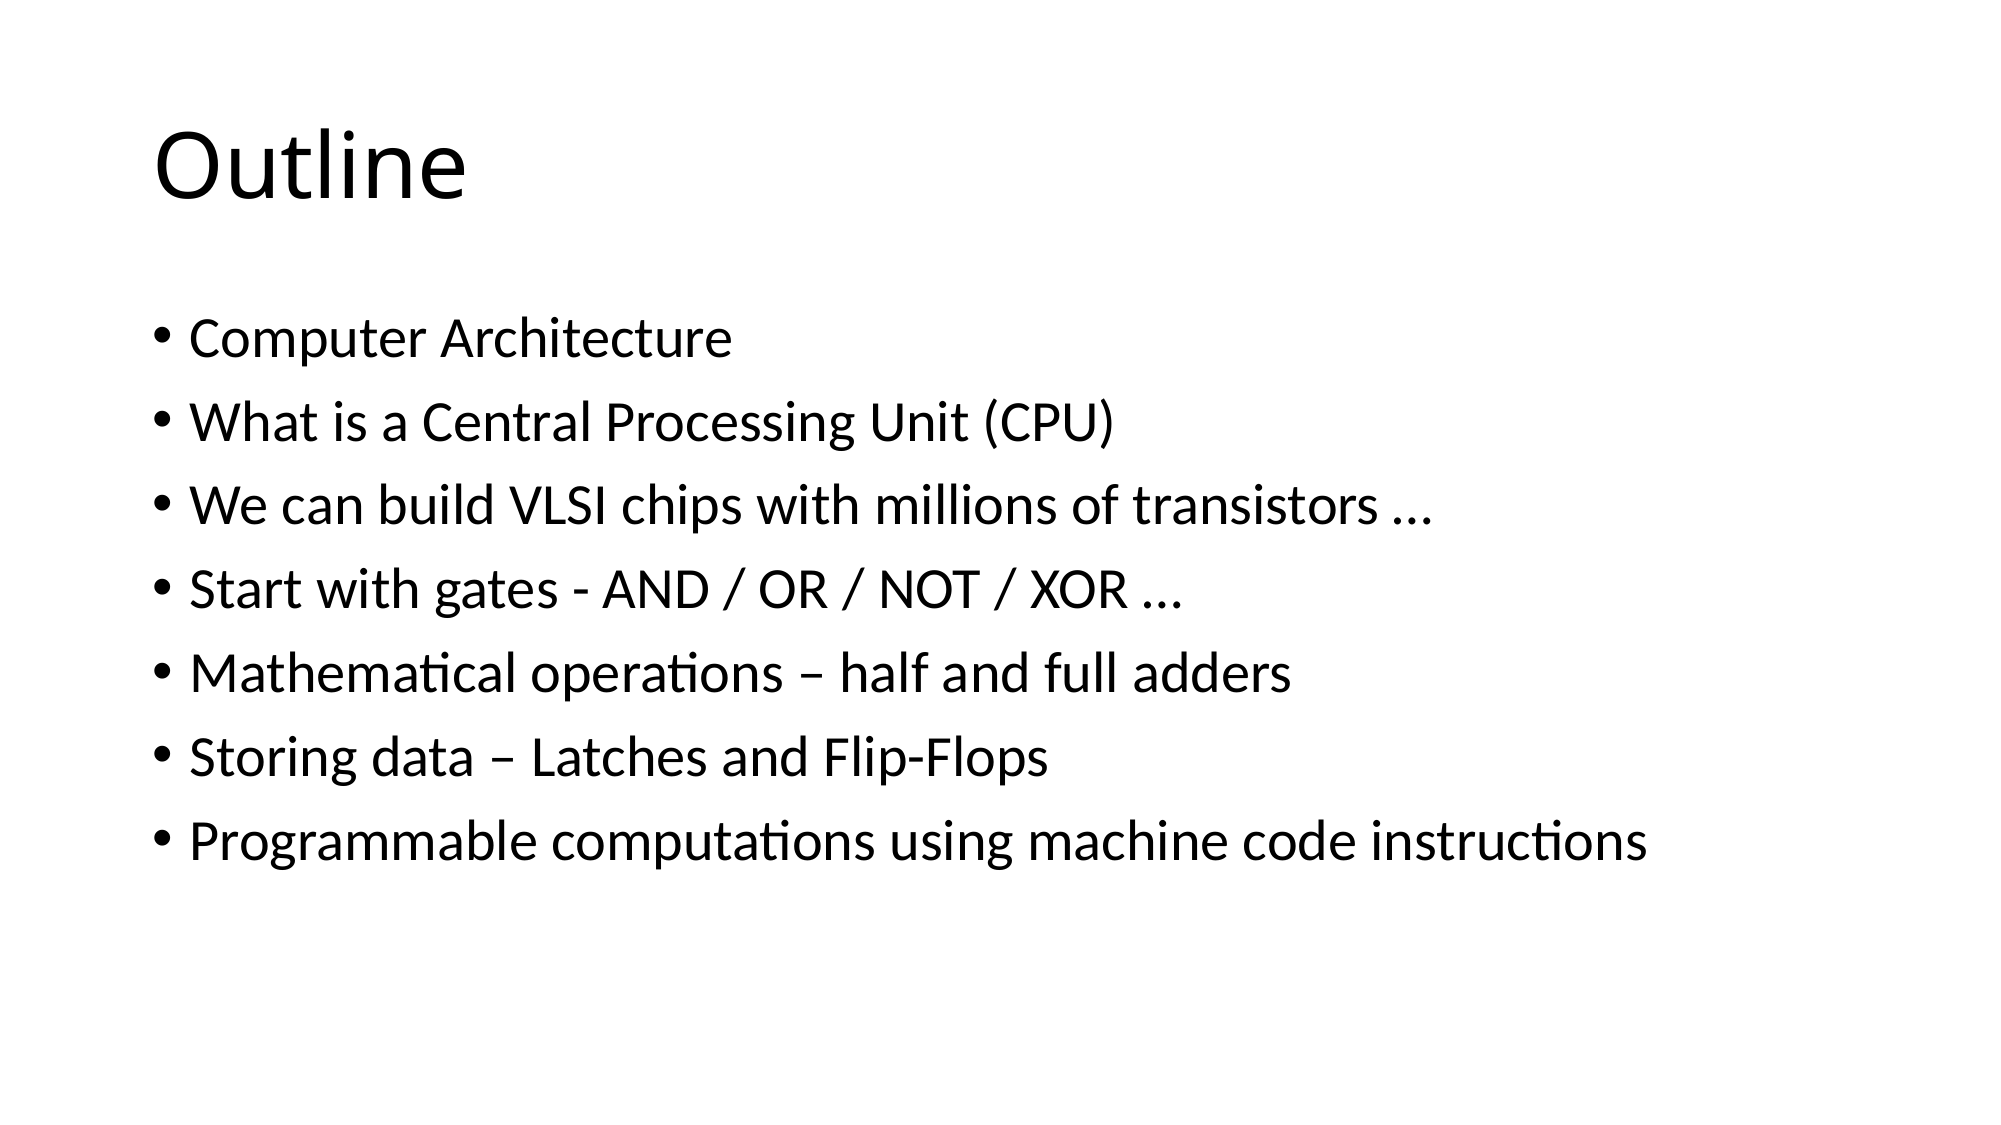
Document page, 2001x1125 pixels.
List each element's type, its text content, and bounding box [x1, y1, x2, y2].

title Outline [137, 59, 1863, 278]
list Computer Architecture What is a Central Processing Unit (CPU) We can build VLSI chips with millions of transistors … Start with gates - AND / OR / NOT / XOR … Mathematical operations – half and full adders Storing data – Latches and Flip-Flops Programmable computations using machine code instructions [137, 299, 1863, 1014]
